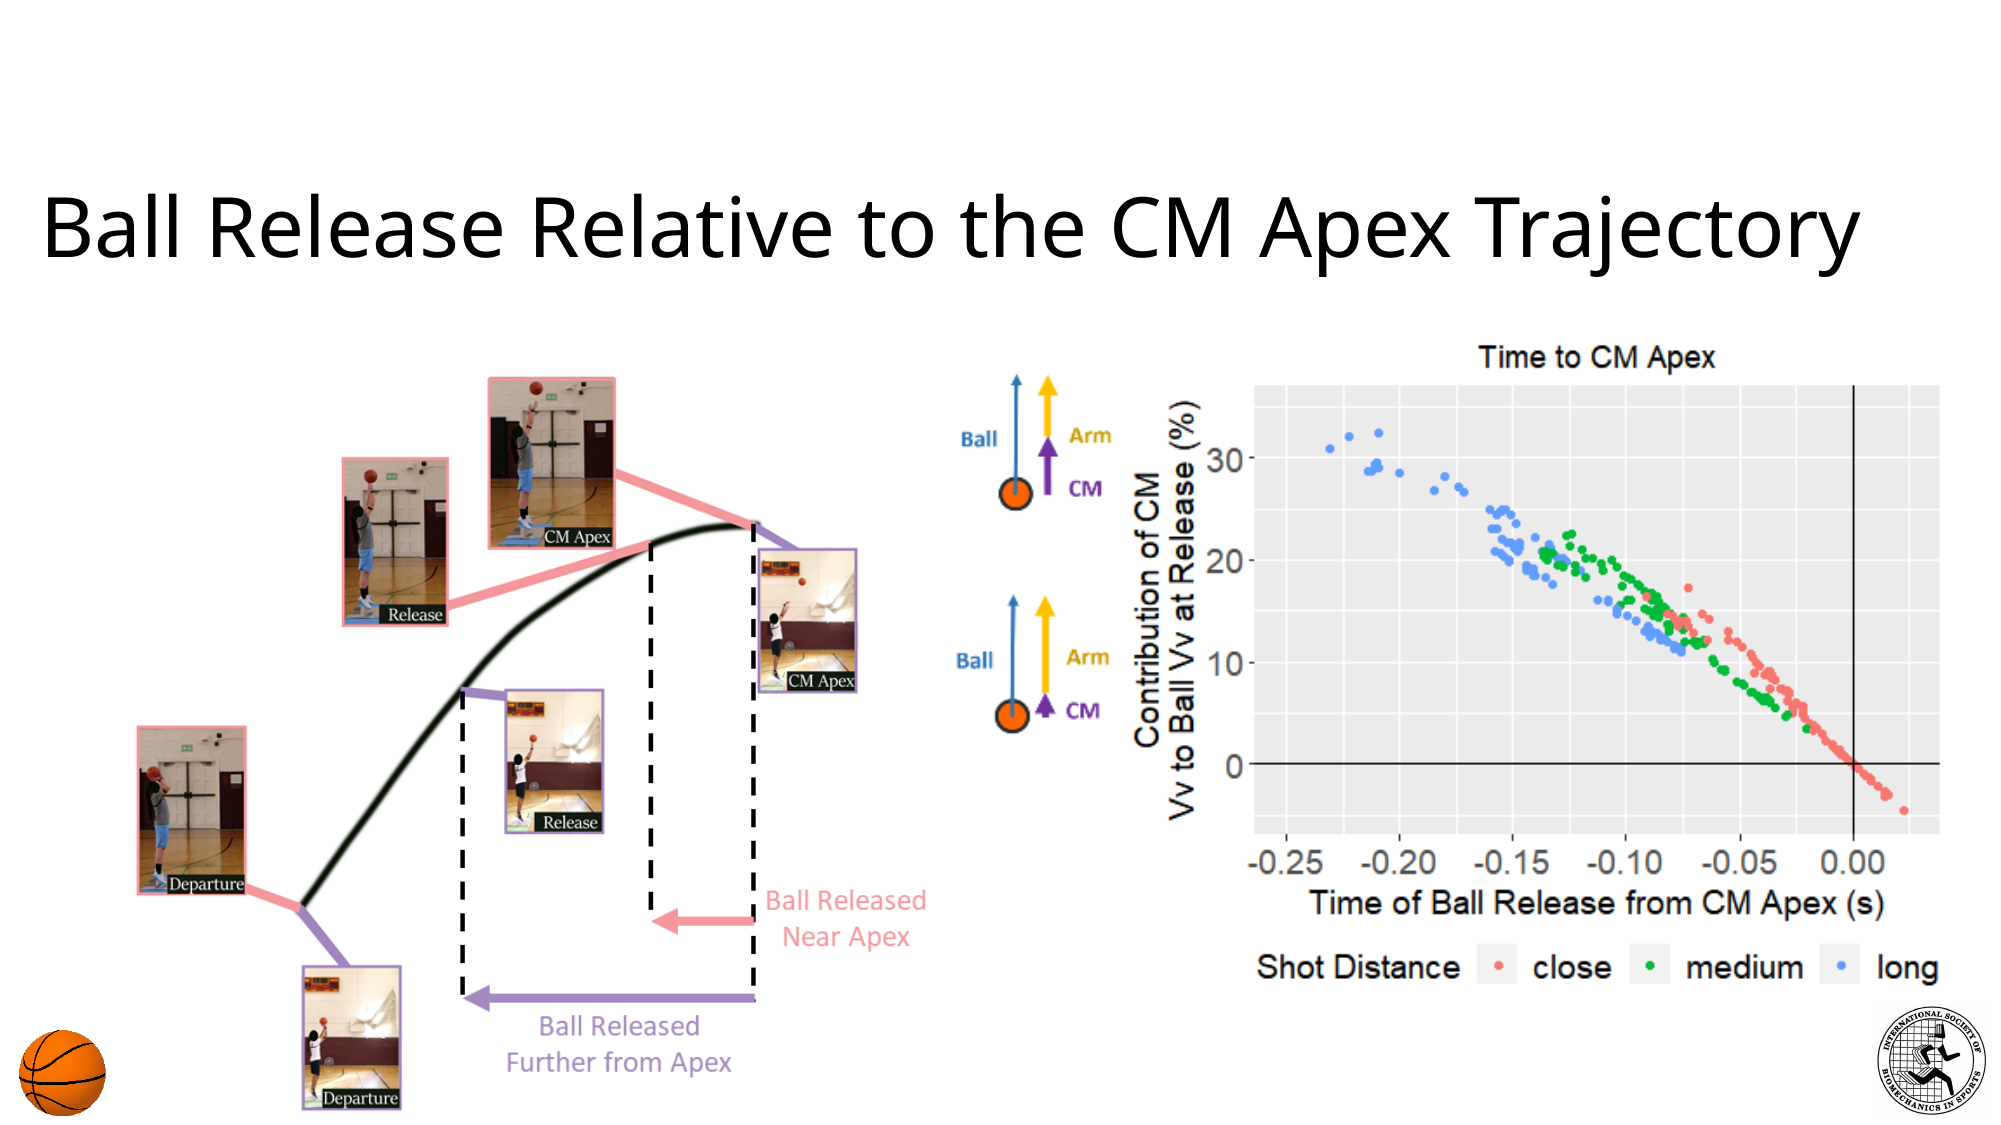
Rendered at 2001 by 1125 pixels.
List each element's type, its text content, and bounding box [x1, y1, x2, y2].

picture [122, 370, 930, 1125]
title Ball Release Relative to the CM Apex Trajectory [25, 121, 1977, 339]
picture [19, 1030, 106, 1116]
picture [1875, 1004, 1988, 1116]
picture [952, 330, 1954, 998]
